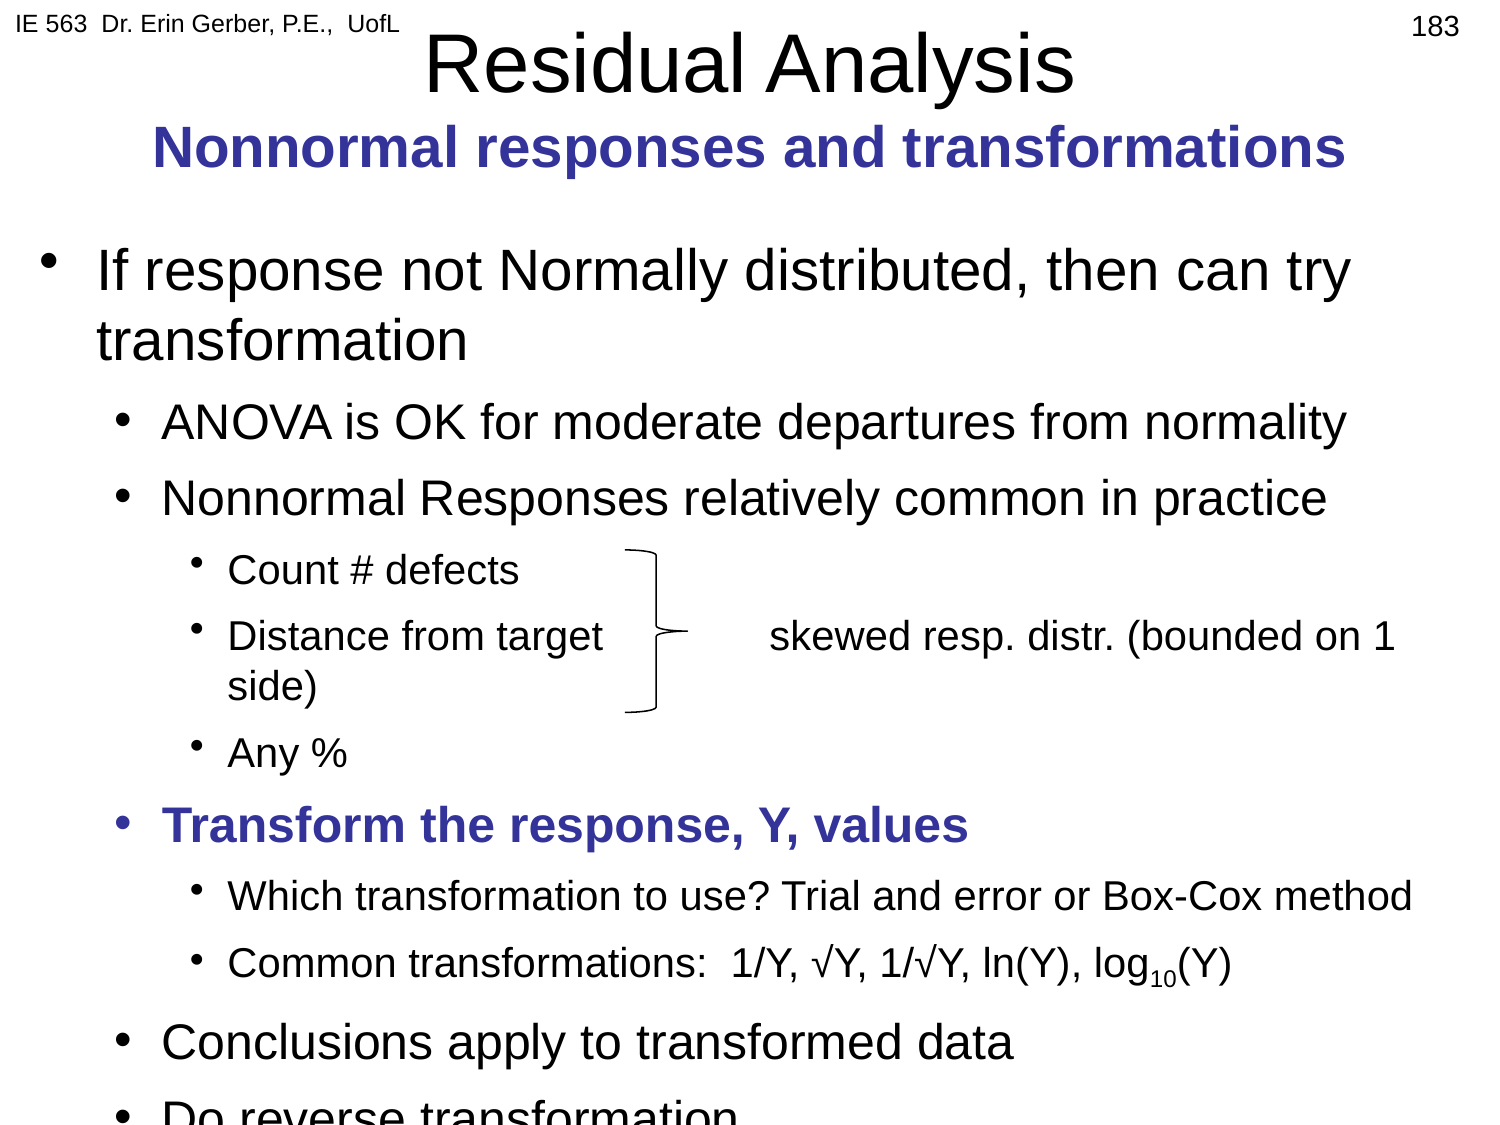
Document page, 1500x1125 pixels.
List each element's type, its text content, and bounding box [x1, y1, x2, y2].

slide_number 183 [1426, 0, 1476, 79]
text_box [624, 549, 689, 714]
footer IE 563 Dr. Erin Gerber, P.E., UofL [0, 0, 74, 79]
list If response not Normally distributed, then can try transformation ANOVA is OK for moderate departures from normality Nonnormal Responses relatively common in practice Count # defects Distance from target skewed resp. distr. (bounded on 1 side) Any % Transform the response, Y, values Which transformation to use? Trial and error or Box-Cox method Common transformations: 1/Y, √Y, 1/√Y, ln(Y), log10(Y) Conclusions apply to transformed data Do reverse transformation [24, 224, 1500, 1051]
title Residual Analysis Nonnormal responses and transformations [74, 0, 1426, 188]
